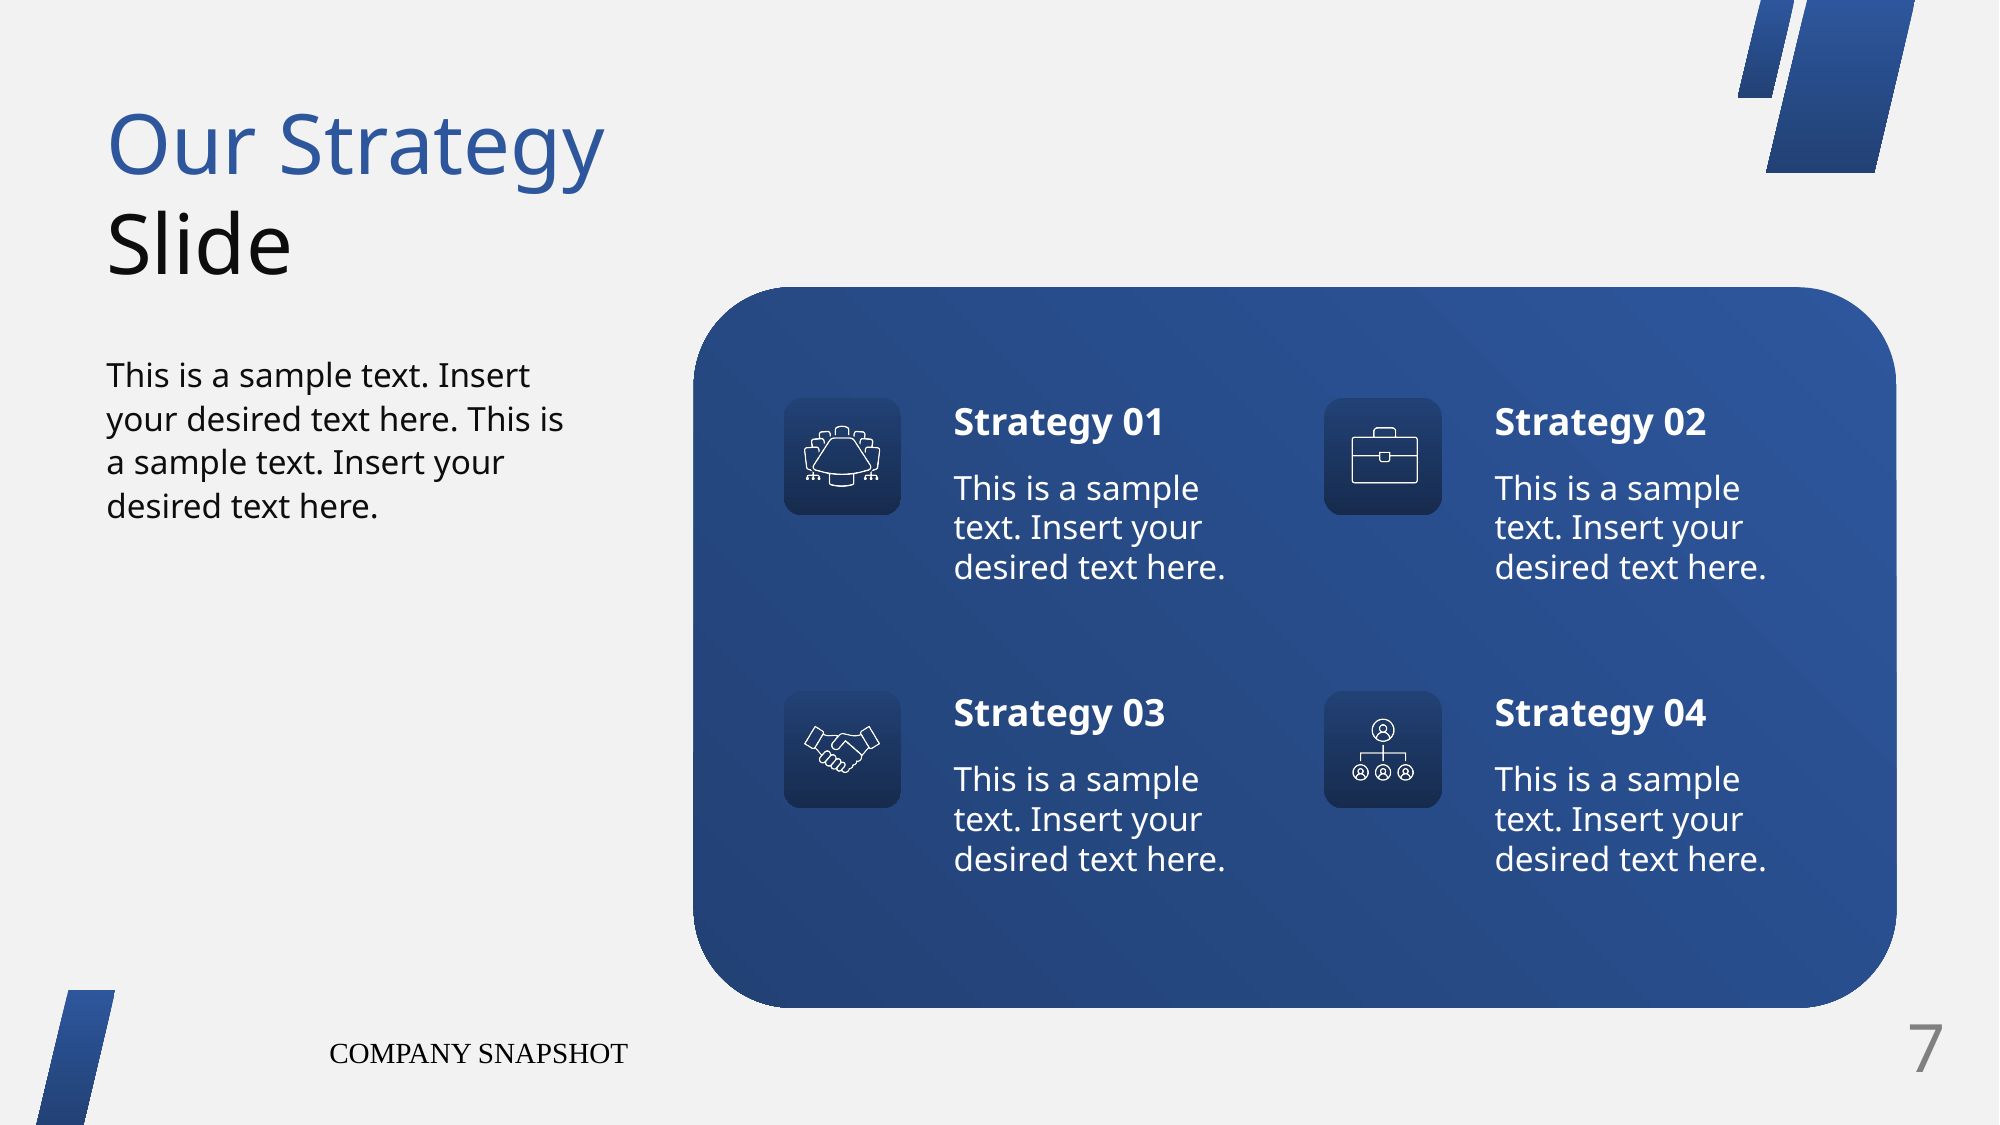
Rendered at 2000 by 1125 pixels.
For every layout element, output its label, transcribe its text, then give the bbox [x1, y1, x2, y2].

text_box This is a sample text. Insert your desired text here. This is a sample text. Insert your desired text here. [106, 349, 592, 764]
footer COMPANY SNAPSHOT [162, 1021, 796, 1082]
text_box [783, 684, 1266, 902]
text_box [1323, 393, 1807, 611]
text_box [691, 285, 1899, 1010]
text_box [1323, 684, 1807, 902]
text_box Our Strategy Slide [106, 91, 740, 295]
slide_number 7 [1838, 1021, 1946, 1082]
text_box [783, 393, 1266, 611]
